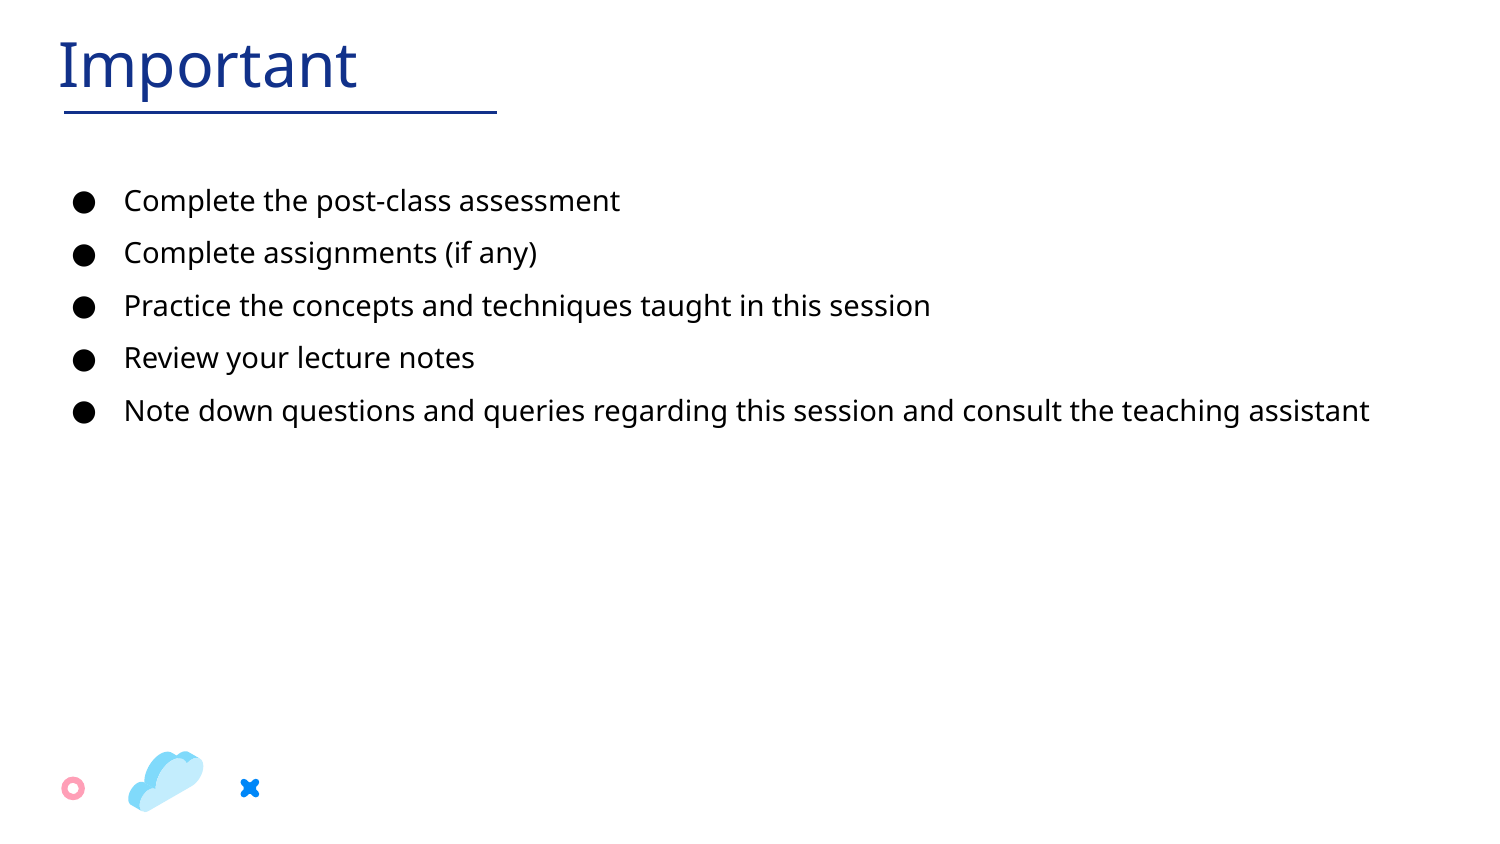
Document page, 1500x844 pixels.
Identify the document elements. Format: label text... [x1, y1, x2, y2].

subtitle Complete the post-class assessment Complete assignments (if any) Practice the concepts and techniques taught in this session Review your lecture notes Note down questions and queries regarding this session and consult the teaching assistant [33, 149, 1420, 472]
title Important [43, 10, 1307, 149]
